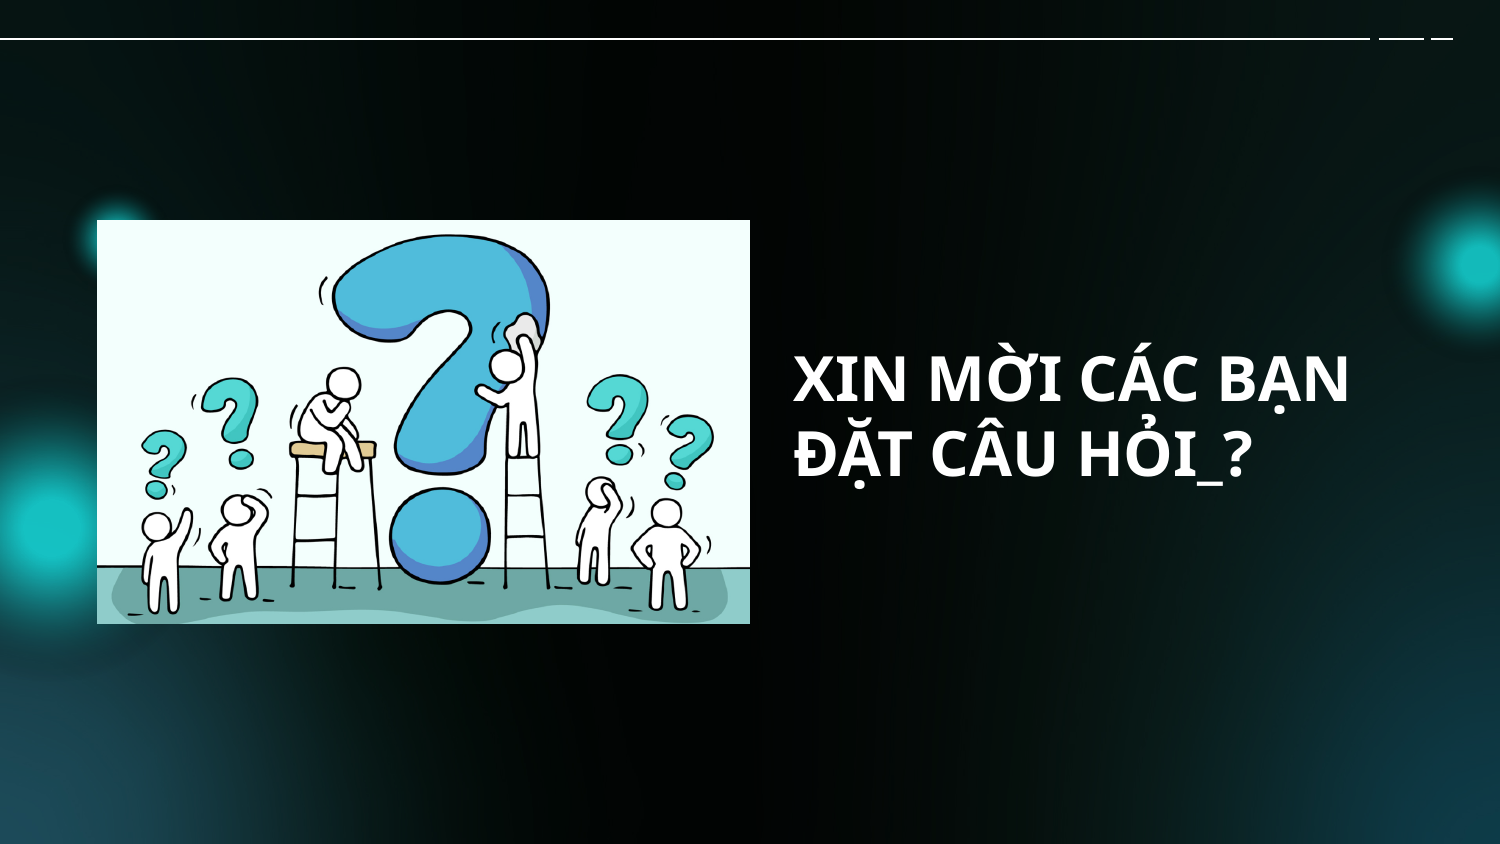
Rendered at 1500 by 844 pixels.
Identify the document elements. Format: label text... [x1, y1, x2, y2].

picture [0, 0, 1500, 844]
title XIN MỜI CÁC BẠN ĐẶT CÂU HỎI_? [778, 382, 1423, 505]
